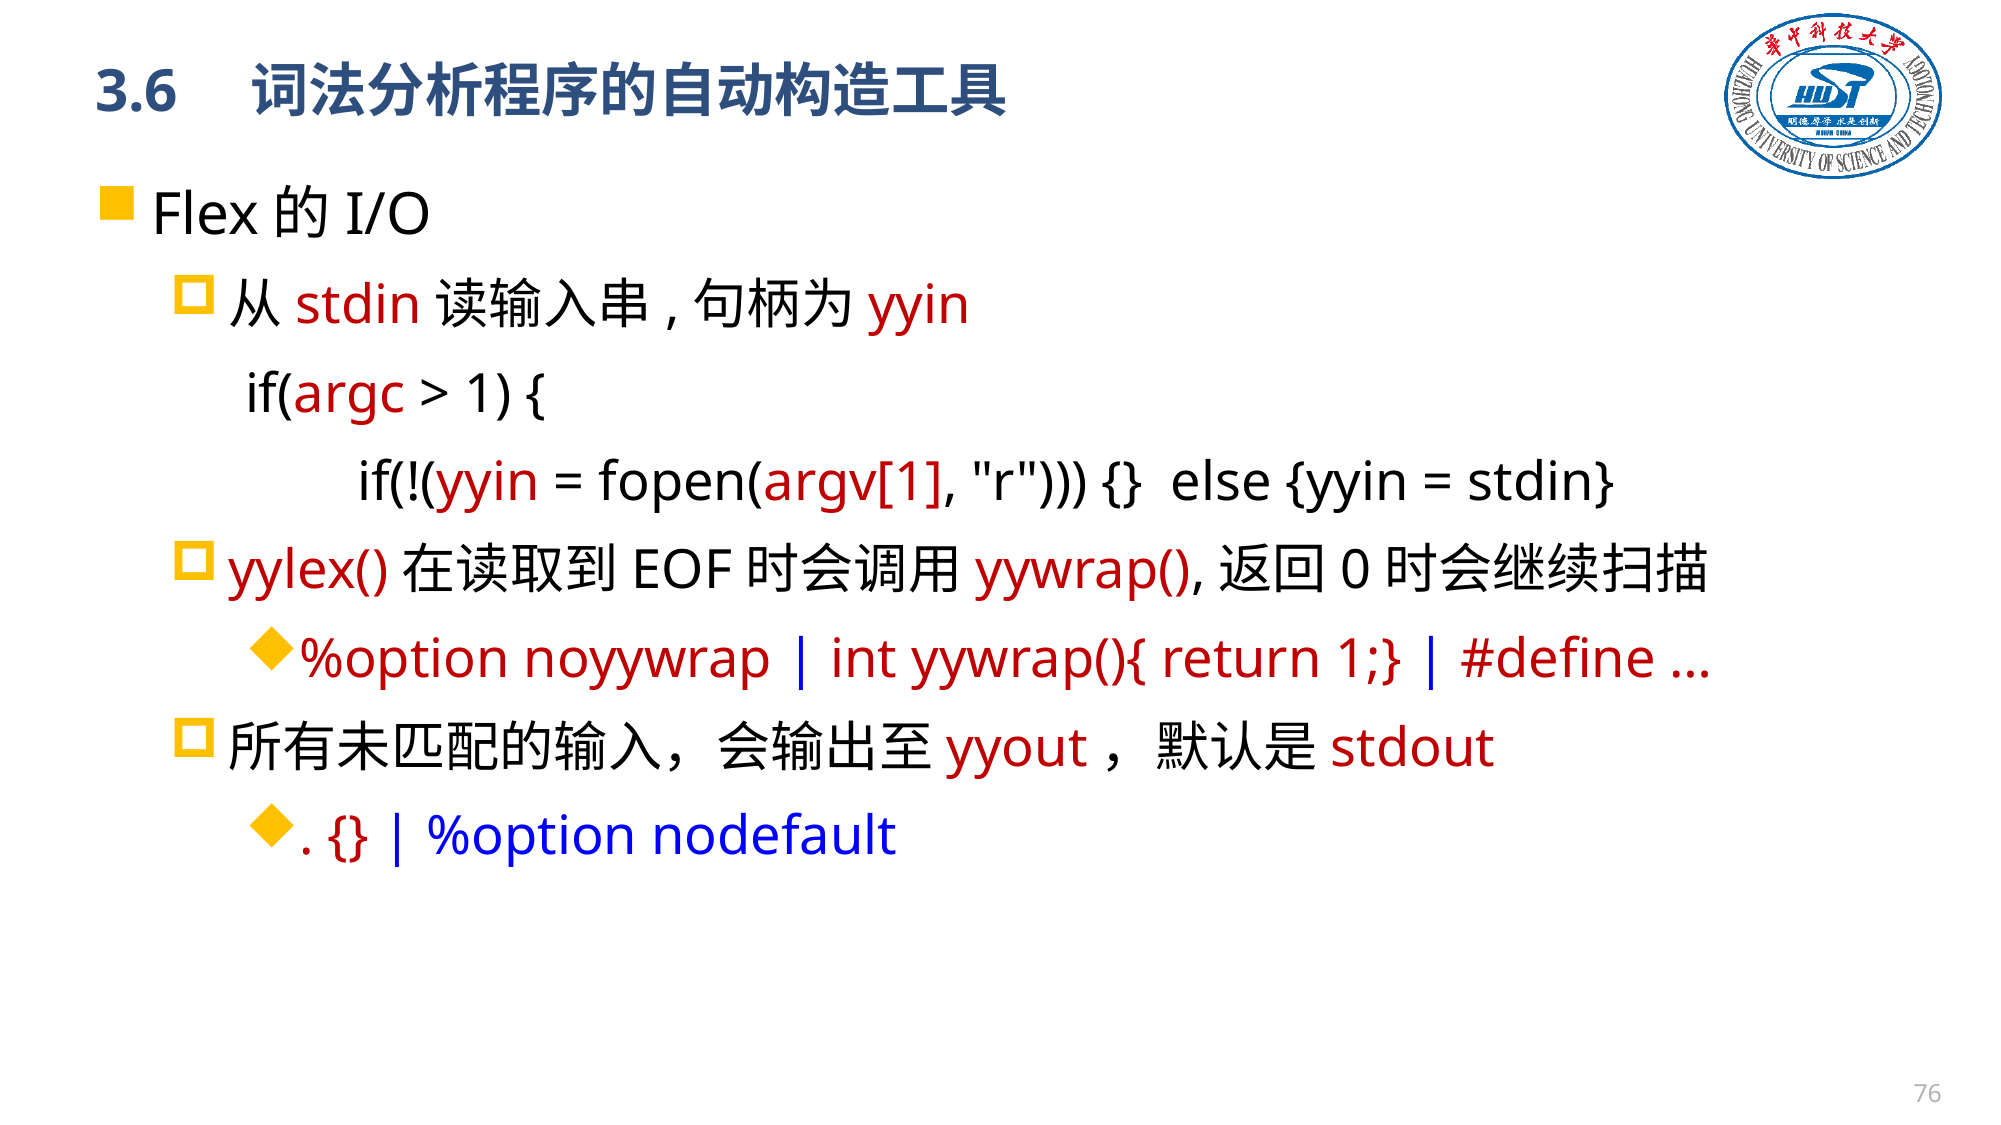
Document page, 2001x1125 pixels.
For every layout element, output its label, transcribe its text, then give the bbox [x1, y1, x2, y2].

picture [1724, 13, 1942, 179]
title 3.6 词法分析程序的自动构造工具 [80, 42, 1805, 144]
list Flex的I/O 从stdin读输入串,句柄为yyin if(argc > 1) { if(!(yyin = fopen(argv[1], "r"))) {} else {yyin = stdin} yylex()在读取到EOF时会调用yywrap(),返回0时会继续扫描 %option noyywrap | int yywrap(){ return 1;} | #define … 所有未匹配的输入，会输出至yyout，默认是stdout . {} | %option nodefault [80, 154, 1805, 1035]
slide_number 75 [1373, 1064, 1957, 1125]
